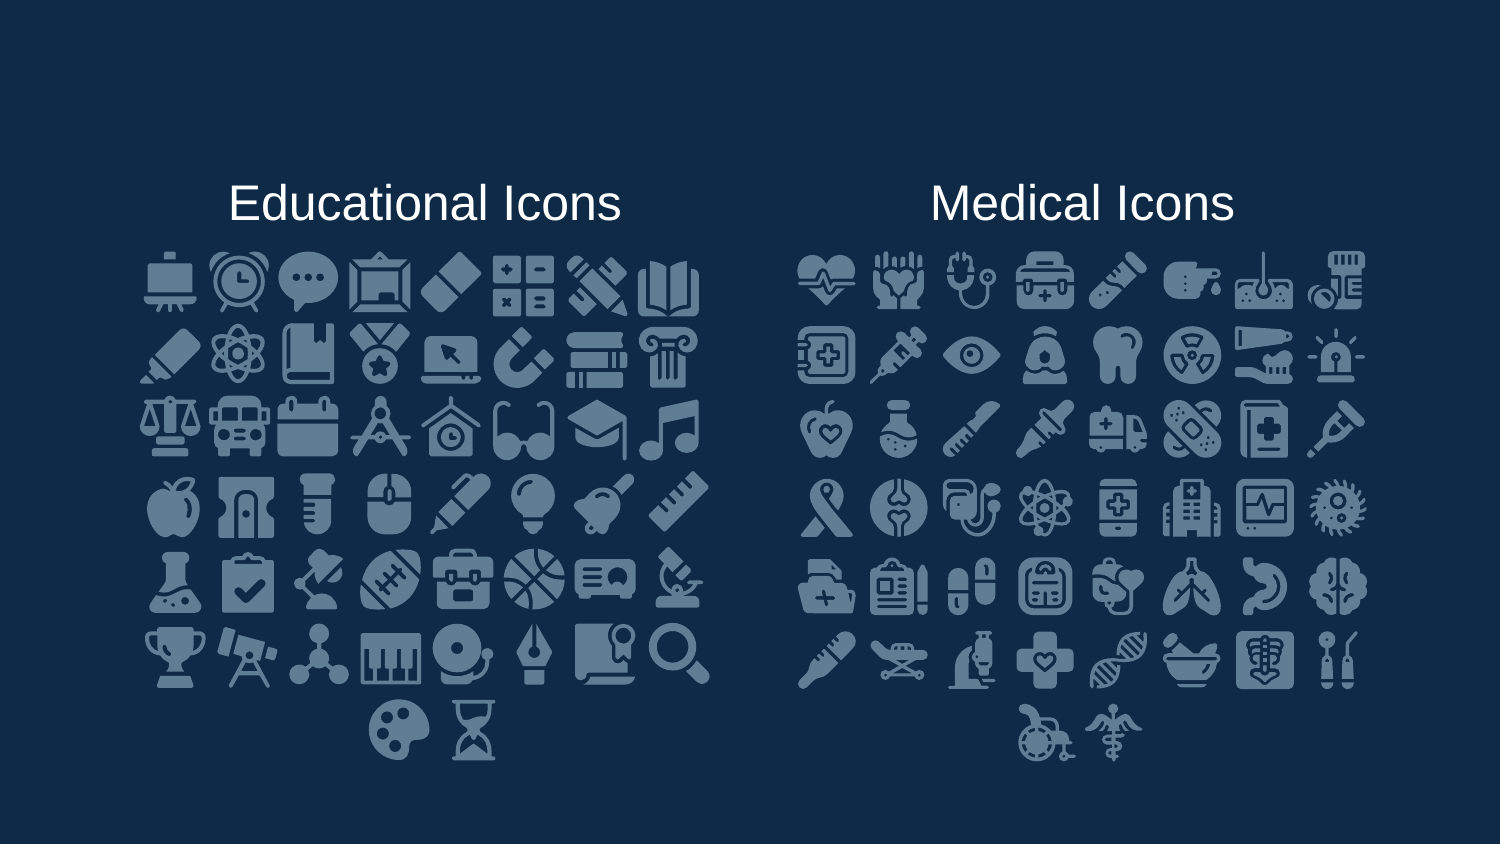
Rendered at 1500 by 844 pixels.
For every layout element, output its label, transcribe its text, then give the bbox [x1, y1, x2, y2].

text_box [572, 473, 636, 535]
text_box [1161, 399, 1224, 459]
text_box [800, 478, 854, 537]
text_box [947, 630, 996, 690]
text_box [299, 473, 336, 535]
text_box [420, 251, 482, 313]
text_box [1016, 631, 1075, 689]
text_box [942, 400, 1001, 458]
text_box [282, 323, 335, 385]
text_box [1015, 399, 1075, 459]
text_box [638, 326, 699, 388]
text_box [1163, 261, 1222, 300]
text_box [796, 399, 857, 459]
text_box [510, 473, 556, 535]
text_box [870, 640, 928, 680]
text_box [1234, 326, 1294, 385]
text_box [277, 395, 339, 457]
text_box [1306, 399, 1366, 459]
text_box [566, 399, 627, 461]
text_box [1234, 250, 1294, 310]
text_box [349, 322, 411, 384]
text_box [639, 399, 699, 461]
text_box [1240, 399, 1288, 458]
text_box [515, 623, 553, 685]
text_box [289, 623, 349, 685]
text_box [574, 558, 636, 599]
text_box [797, 325, 856, 385]
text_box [503, 548, 566, 610]
text_box [1093, 326, 1143, 384]
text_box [491, 326, 555, 389]
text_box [138, 328, 202, 385]
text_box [1235, 478, 1295, 537]
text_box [420, 335, 482, 384]
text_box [217, 626, 278, 689]
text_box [349, 251, 411, 313]
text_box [655, 546, 704, 608]
text_box [1242, 557, 1288, 616]
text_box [797, 631, 857, 690]
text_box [648, 622, 711, 685]
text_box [1162, 478, 1221, 537]
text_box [946, 251, 997, 310]
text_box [1308, 557, 1368, 616]
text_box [1088, 251, 1148, 310]
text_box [566, 332, 628, 389]
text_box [432, 623, 494, 685]
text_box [565, 255, 629, 317]
title Medical Icons [797, 155, 1369, 235]
text_box [1018, 703, 1077, 762]
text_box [143, 251, 197, 313]
text_box [1089, 631, 1147, 689]
text_box [870, 326, 928, 384]
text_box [869, 557, 928, 616]
text_box [209, 395, 271, 457]
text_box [359, 549, 422, 610]
text_box [368, 699, 430, 761]
text_box [942, 478, 1001, 537]
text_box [1092, 557, 1145, 616]
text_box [869, 478, 928, 538]
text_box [797, 254, 856, 306]
text_box [1084, 703, 1143, 762]
text_box [493, 400, 555, 461]
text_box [1088, 405, 1147, 453]
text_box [1306, 250, 1366, 310]
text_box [432, 548, 494, 610]
text_box [360, 633, 422, 685]
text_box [218, 476, 275, 539]
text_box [1318, 631, 1359, 690]
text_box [1016, 478, 1074, 537]
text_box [1018, 557, 1073, 616]
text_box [293, 548, 344, 610]
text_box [1015, 250, 1075, 310]
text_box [367, 473, 412, 535]
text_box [144, 626, 206, 689]
text_box [648, 471, 709, 532]
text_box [879, 399, 918, 459]
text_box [574, 623, 636, 685]
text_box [492, 255, 555, 317]
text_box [1235, 630, 1295, 690]
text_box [1099, 478, 1138, 537]
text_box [1022, 325, 1068, 385]
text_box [147, 551, 204, 613]
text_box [1162, 632, 1221, 688]
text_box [428, 473, 495, 535]
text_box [872, 250, 925, 310]
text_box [203, 251, 275, 313]
text_box [222, 552, 274, 613]
text_box [280, 251, 339, 313]
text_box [1163, 325, 1222, 385]
text_box [1162, 557, 1221, 616]
text_box [350, 395, 411, 457]
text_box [1308, 478, 1368, 537]
title Educational Icons [139, 155, 711, 235]
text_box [420, 395, 482, 457]
text_box [147, 476, 200, 538]
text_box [1306, 327, 1366, 383]
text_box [209, 323, 269, 384]
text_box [139, 395, 201, 457]
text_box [797, 558, 857, 614]
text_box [637, 260, 699, 317]
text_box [942, 336, 1002, 375]
text_box [451, 699, 496, 761]
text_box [947, 557, 996, 616]
